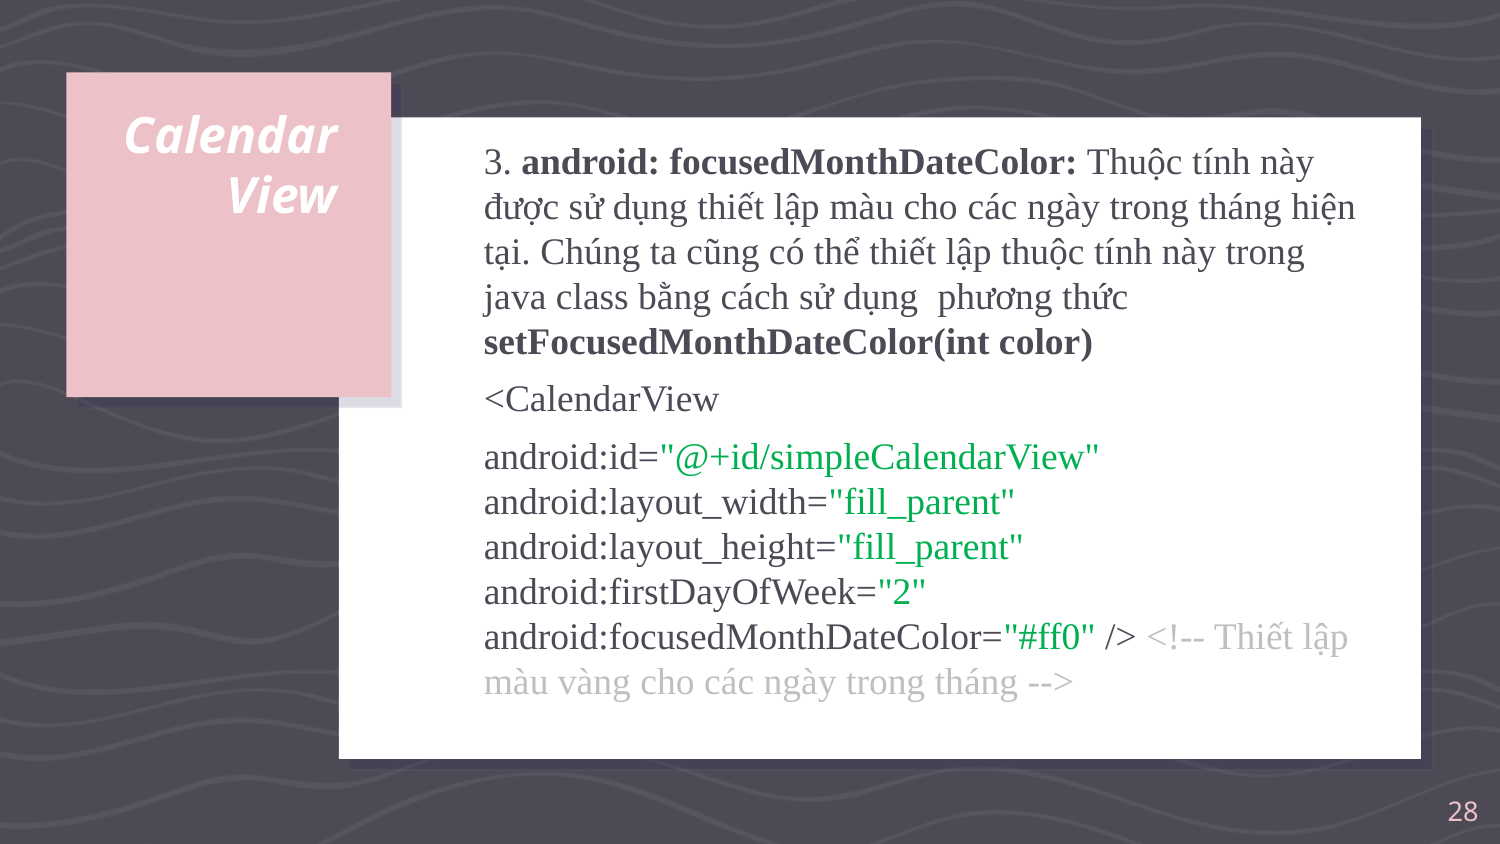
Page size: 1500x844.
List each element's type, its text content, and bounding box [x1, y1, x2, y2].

list 3. android: focusedMonthDateColor: Thuộc tính này được sử dụng thiết lập màu cho các ngày trong tháng hiện tại. Chúng ta cũng có thể thiết lập thuộc tính này trong java class bằng cách sử dụng phương thức setFocusedMonthDateColor(int color) <CalendarView android:id="@+id/simpleCalendarView" android:layout_width="fill_parent" android:layout_height="fill_parent" android:firstDayOfWeek="2" android:focusedMonthDateColor="#ff0" /> <!-- Thiết lập màu vàng cho các ngày trong tháng --> [450, 121, 1388, 735]
slide_number 28 [1403, 779, 1494, 844]
title CalendarView [87, 88, 353, 230]
